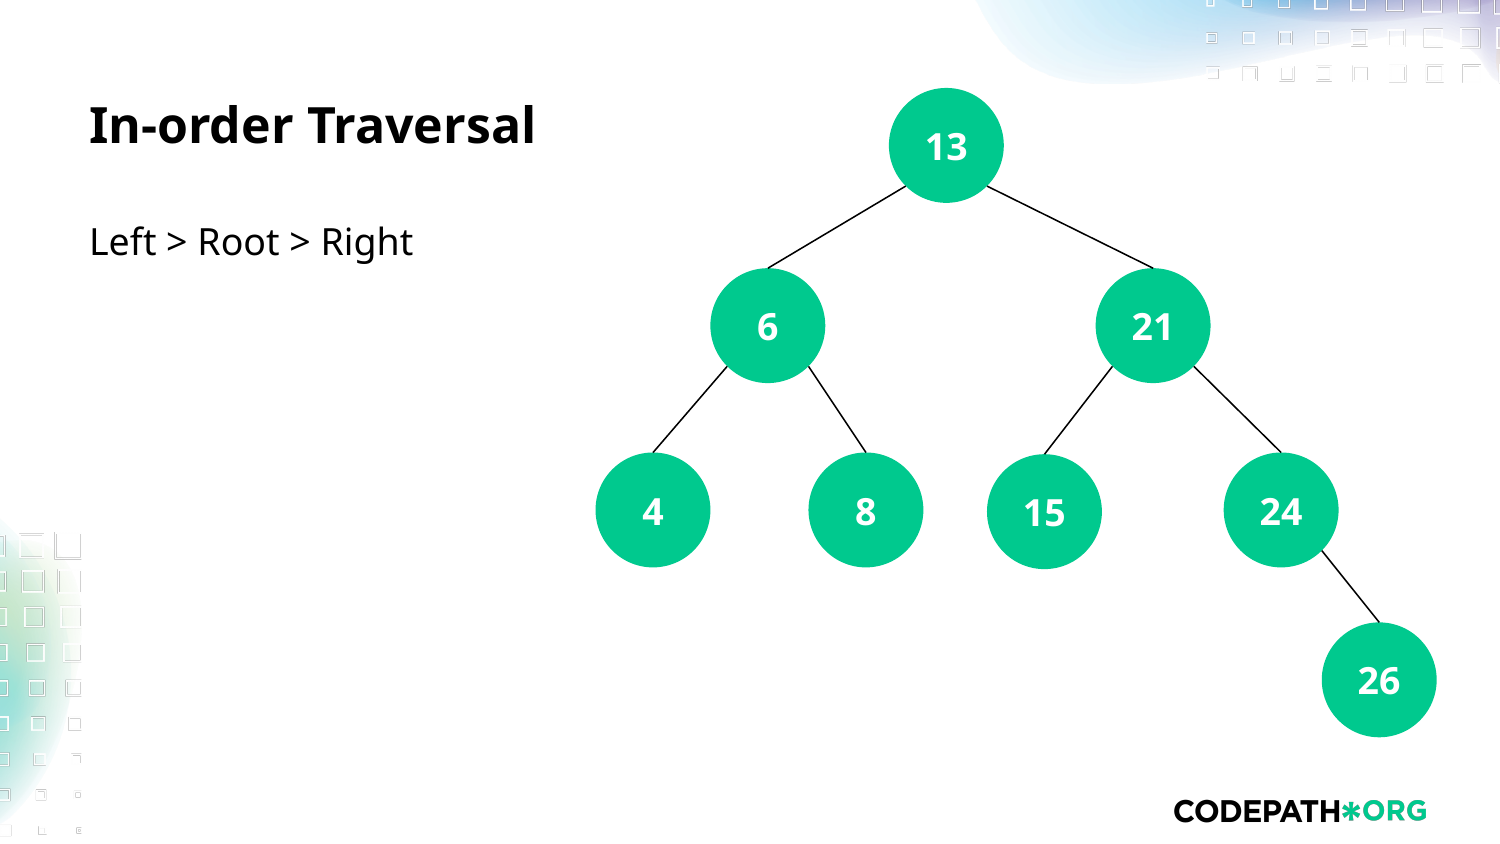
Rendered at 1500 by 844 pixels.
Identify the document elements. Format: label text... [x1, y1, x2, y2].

picture [1173, 799, 1427, 823]
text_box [767, 185, 906, 269]
title In-order Traversal [74, 78, 1426, 173]
text_box 8 [808, 452, 924, 568]
text_box 21 [1095, 268, 1211, 384]
text_box Left > Root > Right [74, 202, 504, 278]
text_box 26 [1321, 622, 1437, 738]
picture [950, 0, 1500, 96]
text_box 24 [1223, 452, 1339, 568]
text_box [986, 185, 1154, 269]
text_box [1321, 550, 1380, 623]
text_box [1193, 365, 1282, 453]
text_box 4 [595, 452, 711, 568]
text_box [808, 365, 867, 453]
text_box 13 [888, 87, 1004, 203]
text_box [1044, 366, 1113, 455]
picture [0, 451, 166, 844]
text_box 15 [986, 454, 1102, 570]
text_box 6 [710, 268, 826, 384]
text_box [652, 365, 728, 453]
